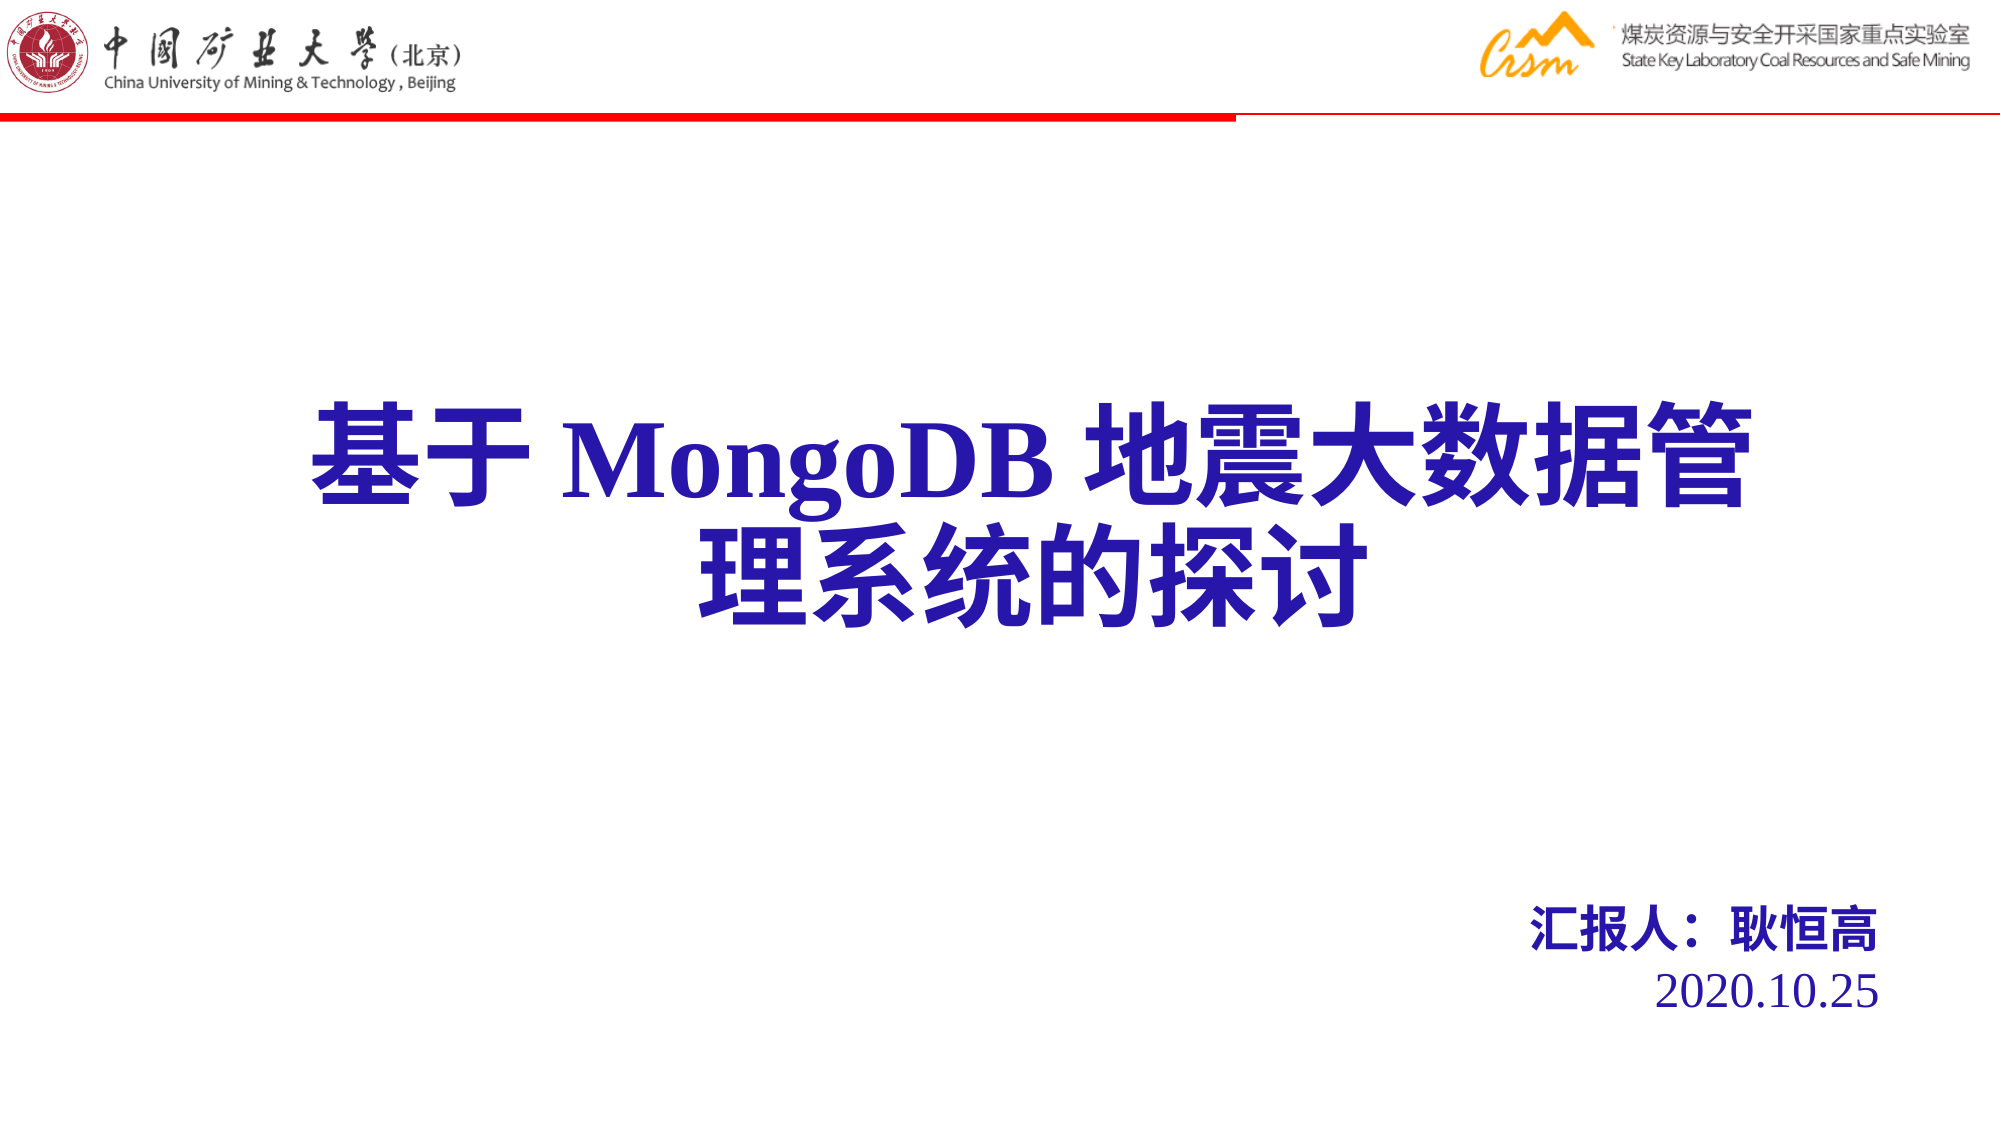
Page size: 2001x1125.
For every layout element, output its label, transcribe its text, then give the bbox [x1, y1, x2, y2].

picture [0, 4, 471, 100]
picture [1444, 9, 2000, 82]
subtitle 汇报人：耿恒高 2020.10.25 [1348, 890, 1895, 1061]
title 基于MongoDB地震大数据管理系统的探讨 [262, 389, 1805, 652]
text_box [0, 114, 2000, 122]
